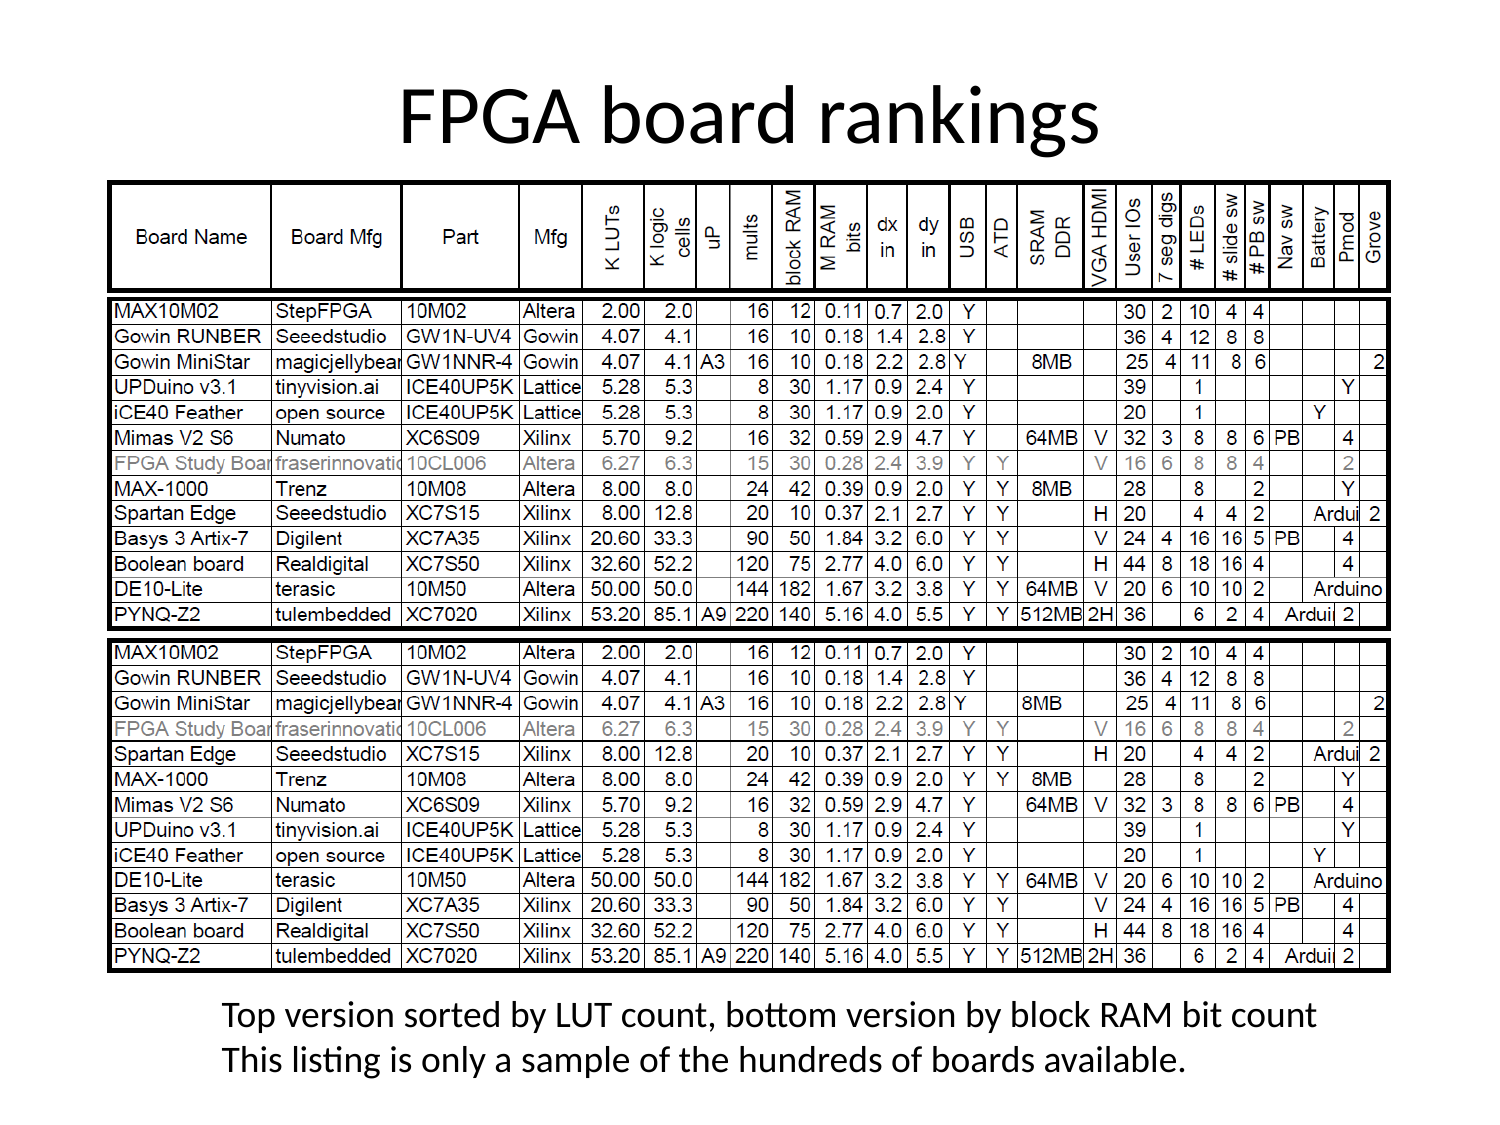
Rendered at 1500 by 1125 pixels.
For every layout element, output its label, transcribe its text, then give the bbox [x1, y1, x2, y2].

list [106, 177, 1394, 978]
text_box [74, 45, 1425, 233]
text_box Top version sorted by LUT count, bottom version by block RAM bit count This listing is only a sample of the hundreds of boards available. [206, 985, 1334, 1087]
